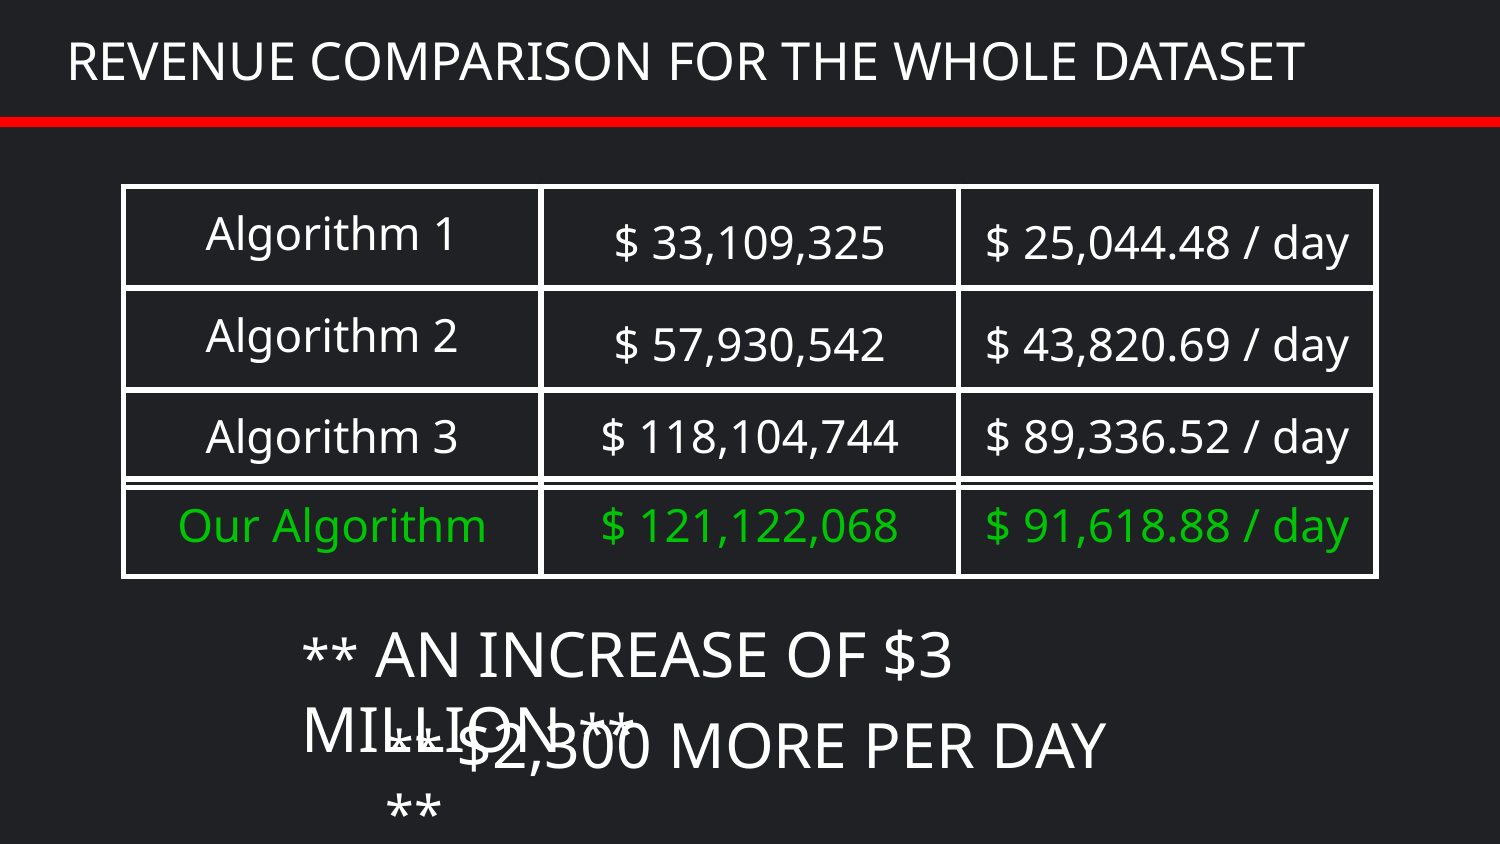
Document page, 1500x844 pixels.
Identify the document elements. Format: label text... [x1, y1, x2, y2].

table_cell Algorithm 3 [126, 393, 538, 476]
text_box ** $2,300 MORE PER DAY ** [370, 691, 1129, 844]
table_cell $ 89,336.52 / day [961, 393, 1373, 476]
title REVENUE COMPARISON FOR THE WHOLE DATASET [51, 13, 1449, 108]
table_header $ 25,044.48 / day [961, 189, 1373, 285]
table_header Our Algorithm [126, 482, 538, 574]
table_header $ 91,618.88 / day [961, 482, 1373, 574]
table_cell $ 118,104,744 [544, 393, 956, 476]
table_cell Algorithm 2 [126, 291, 538, 387]
text_box [0, 116, 1500, 128]
table_header Algorithm 1 [126, 189, 538, 285]
table_cell $ 57,930,542 [544, 291, 956, 387]
table_header $ 121,122,068 [544, 482, 956, 574]
table_header $ 33,109,325 [544, 189, 956, 285]
table_cell $ 43,820.69 / day [961, 291, 1373, 387]
text_box ** AN INCREASE OF $3 MILLION ** [286, 599, 1214, 780]
